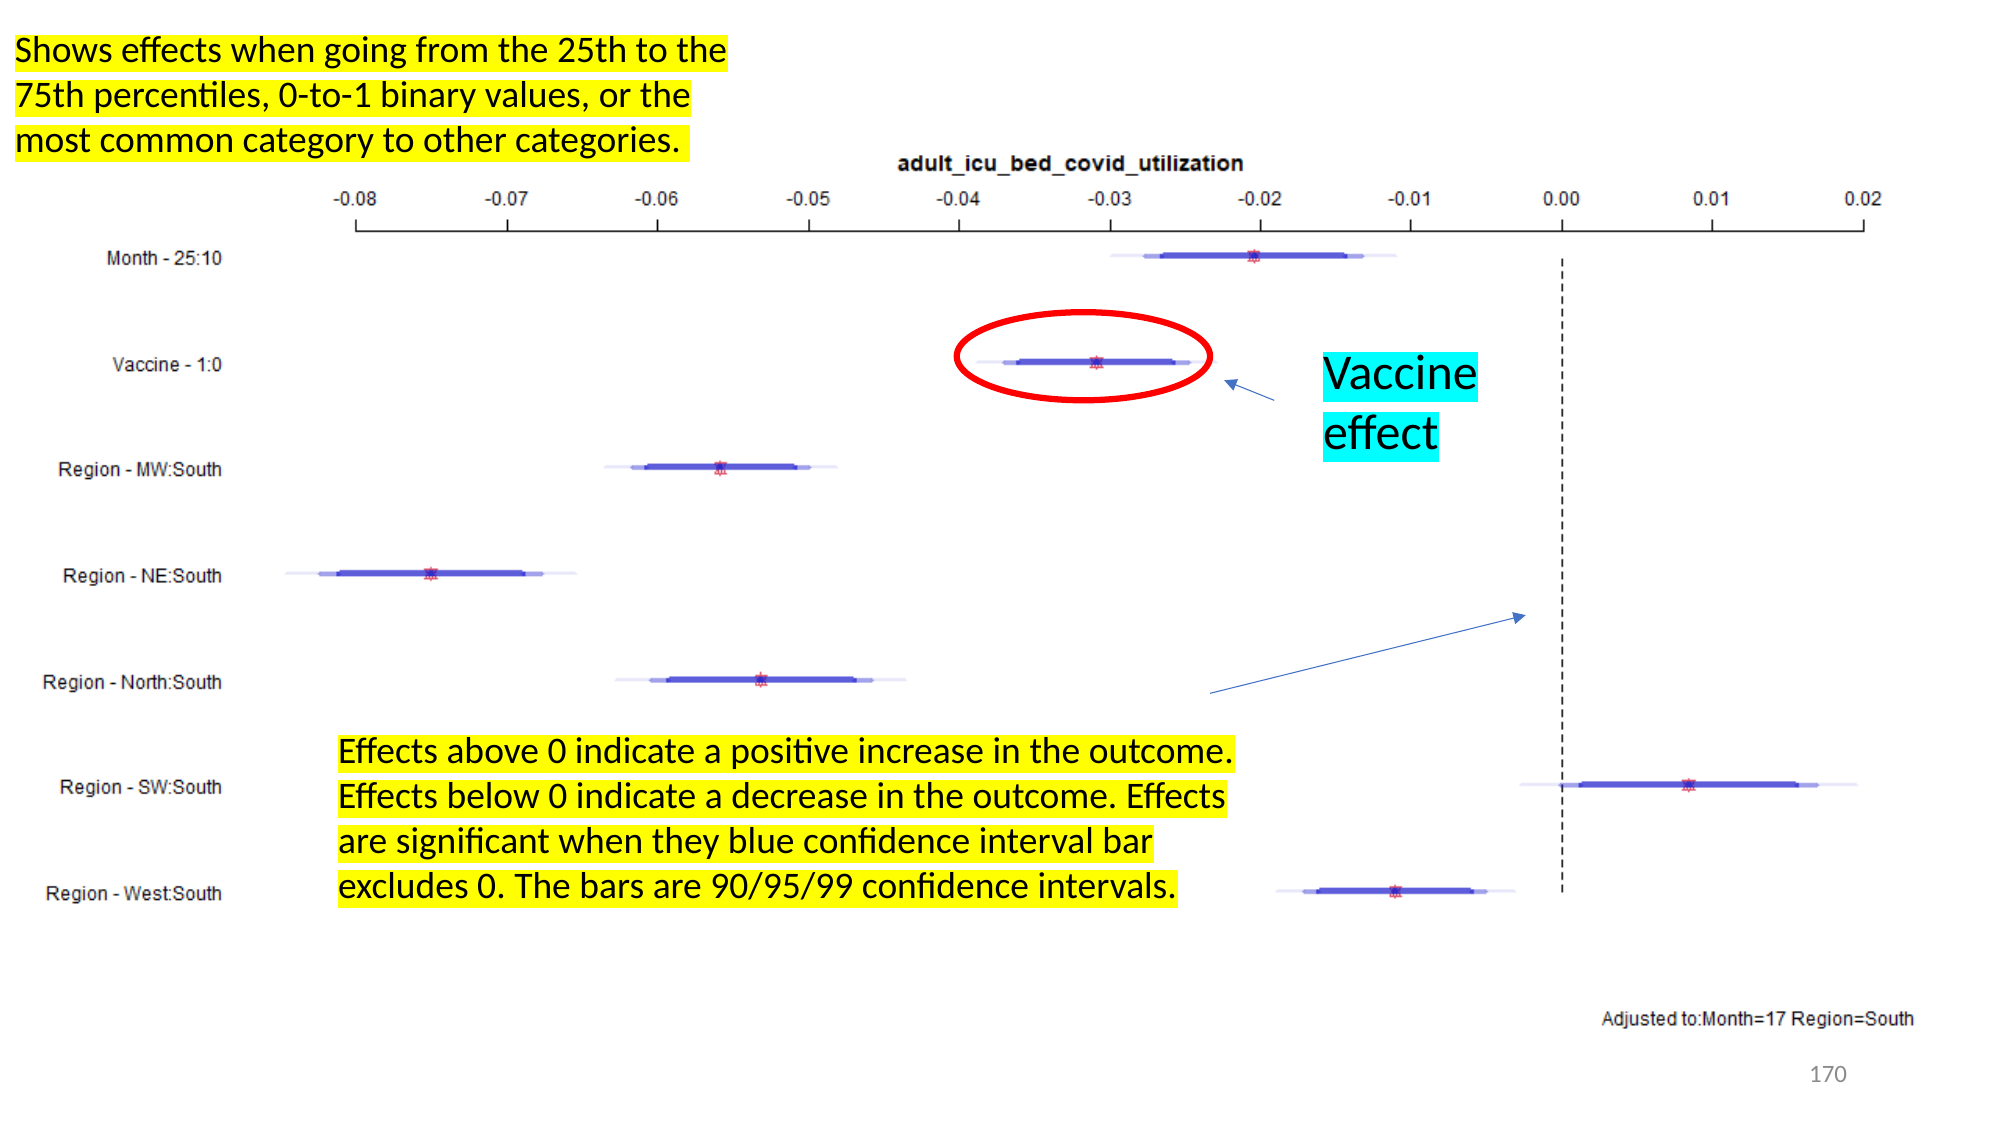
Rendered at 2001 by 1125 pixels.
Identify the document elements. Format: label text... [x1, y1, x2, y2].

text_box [1210, 615, 1526, 694]
slide_number 170 [1412, 1042, 1863, 1103]
text_box Shows effects when going from the 25th to the 75th percentiles, 0-to-1 binary values, or the most common category to other categories. [0, 17, 775, 168]
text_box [1224, 380, 1275, 401]
picture [31, 93, 1968, 1032]
